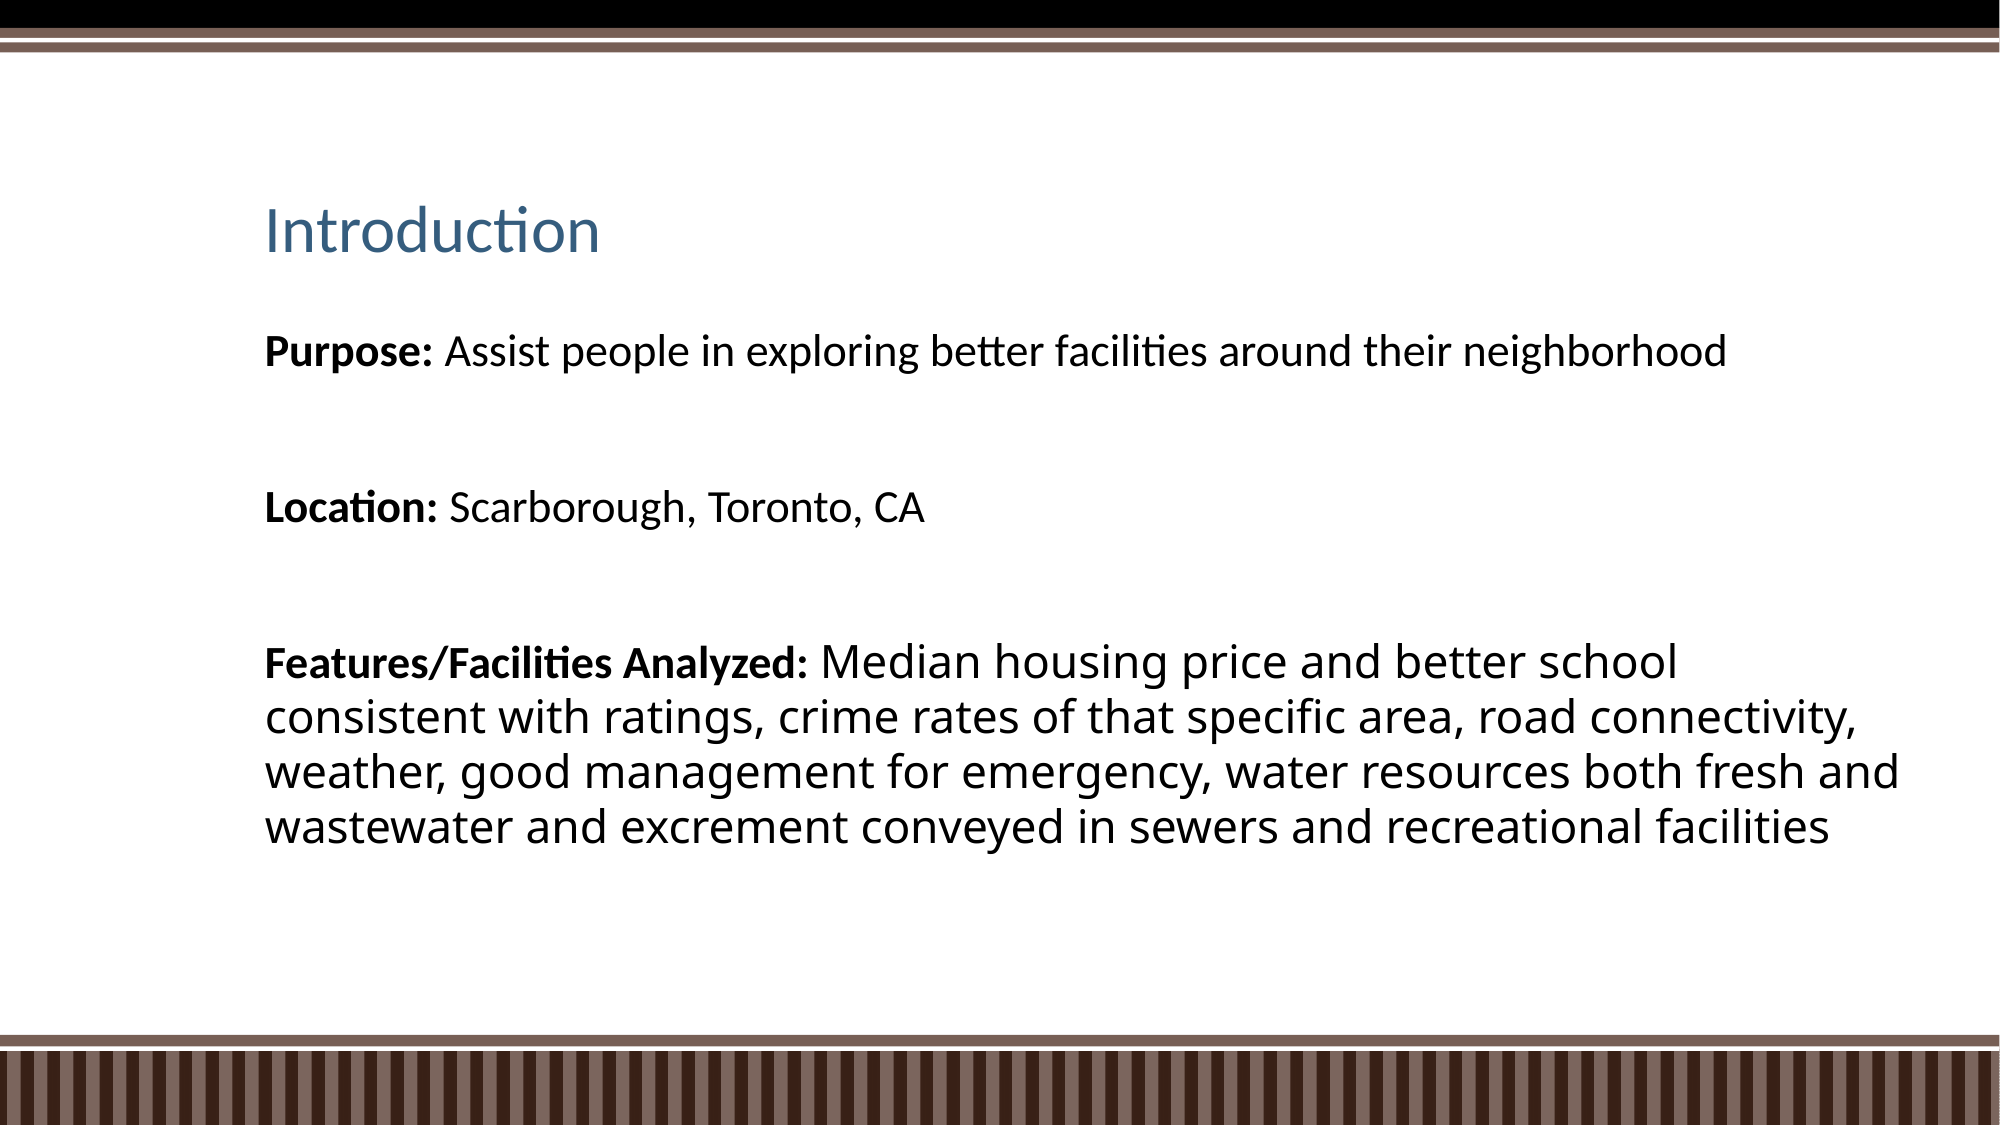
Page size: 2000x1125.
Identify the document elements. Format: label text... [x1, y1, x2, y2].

title Introduction [249, 99, 1750, 275]
list Purpose: Assist people in exploring better facilities around their neighborhood Location: Scarborough, Toronto, CA Features/Facilities Analyzed: Median housing price and better school consistent with ratings, crime rates of that specific area, road connectivity, weather, good management for emergency, water resources both fresh and wastewater and excrement conveyed in sewers and recreational facilities [249, 312, 1925, 875]
